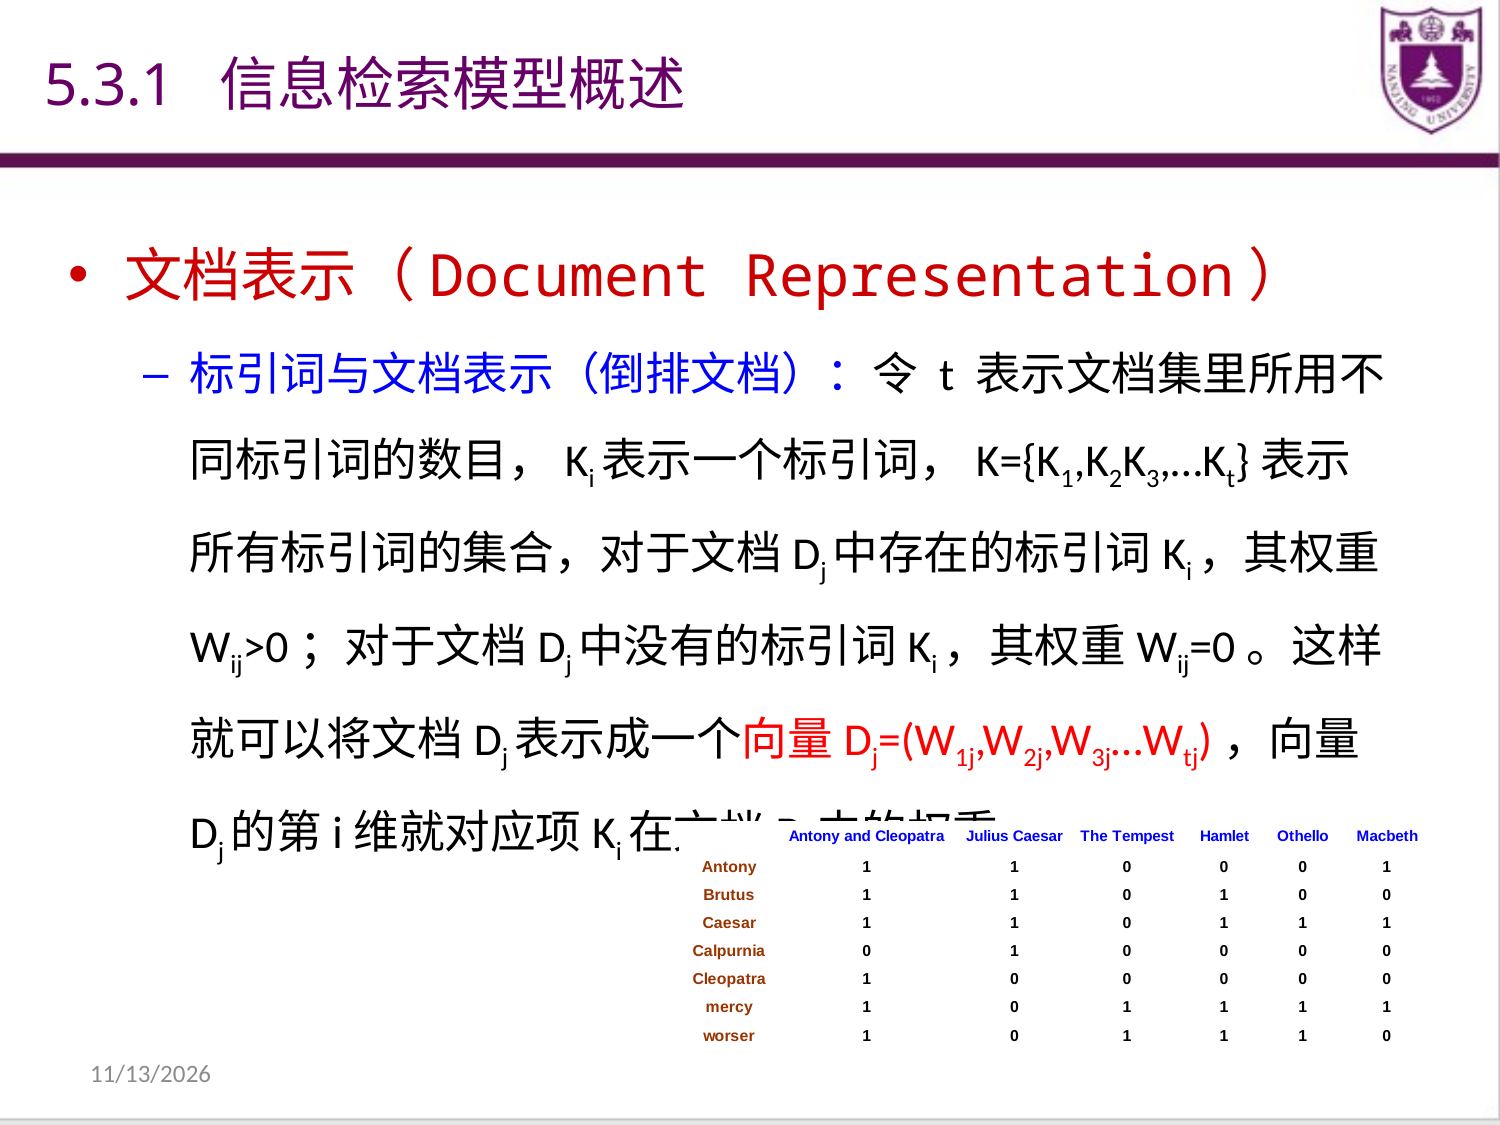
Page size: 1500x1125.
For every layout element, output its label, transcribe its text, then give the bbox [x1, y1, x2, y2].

list 文档表示（Document Representation） 标引词与文档表示（倒排文档）：令 t 表示文档集里所用不同标引词的数目，Ki表示一个标引词，K={K1,K2K3,…Kt}表示所有标引词的集合，对于文档Dj中存在的标引词Ki，其权重Wij>0；对于文档Dj中没有的标引词Ki，其权重Wij=0。这样就可以将文档Dj表示成一个向量Dj=(W1j,W2j,W3j…Wtj)，向量Dj的第i维就对应项Ki在文档Dj中的权重。 [53, 196, 1404, 939]
title 5.3.1 信息检索模型概述 [29, 1, 1207, 163]
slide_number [75, 1042, 425, 1103]
picture [0, 0, 1500, 1125]
